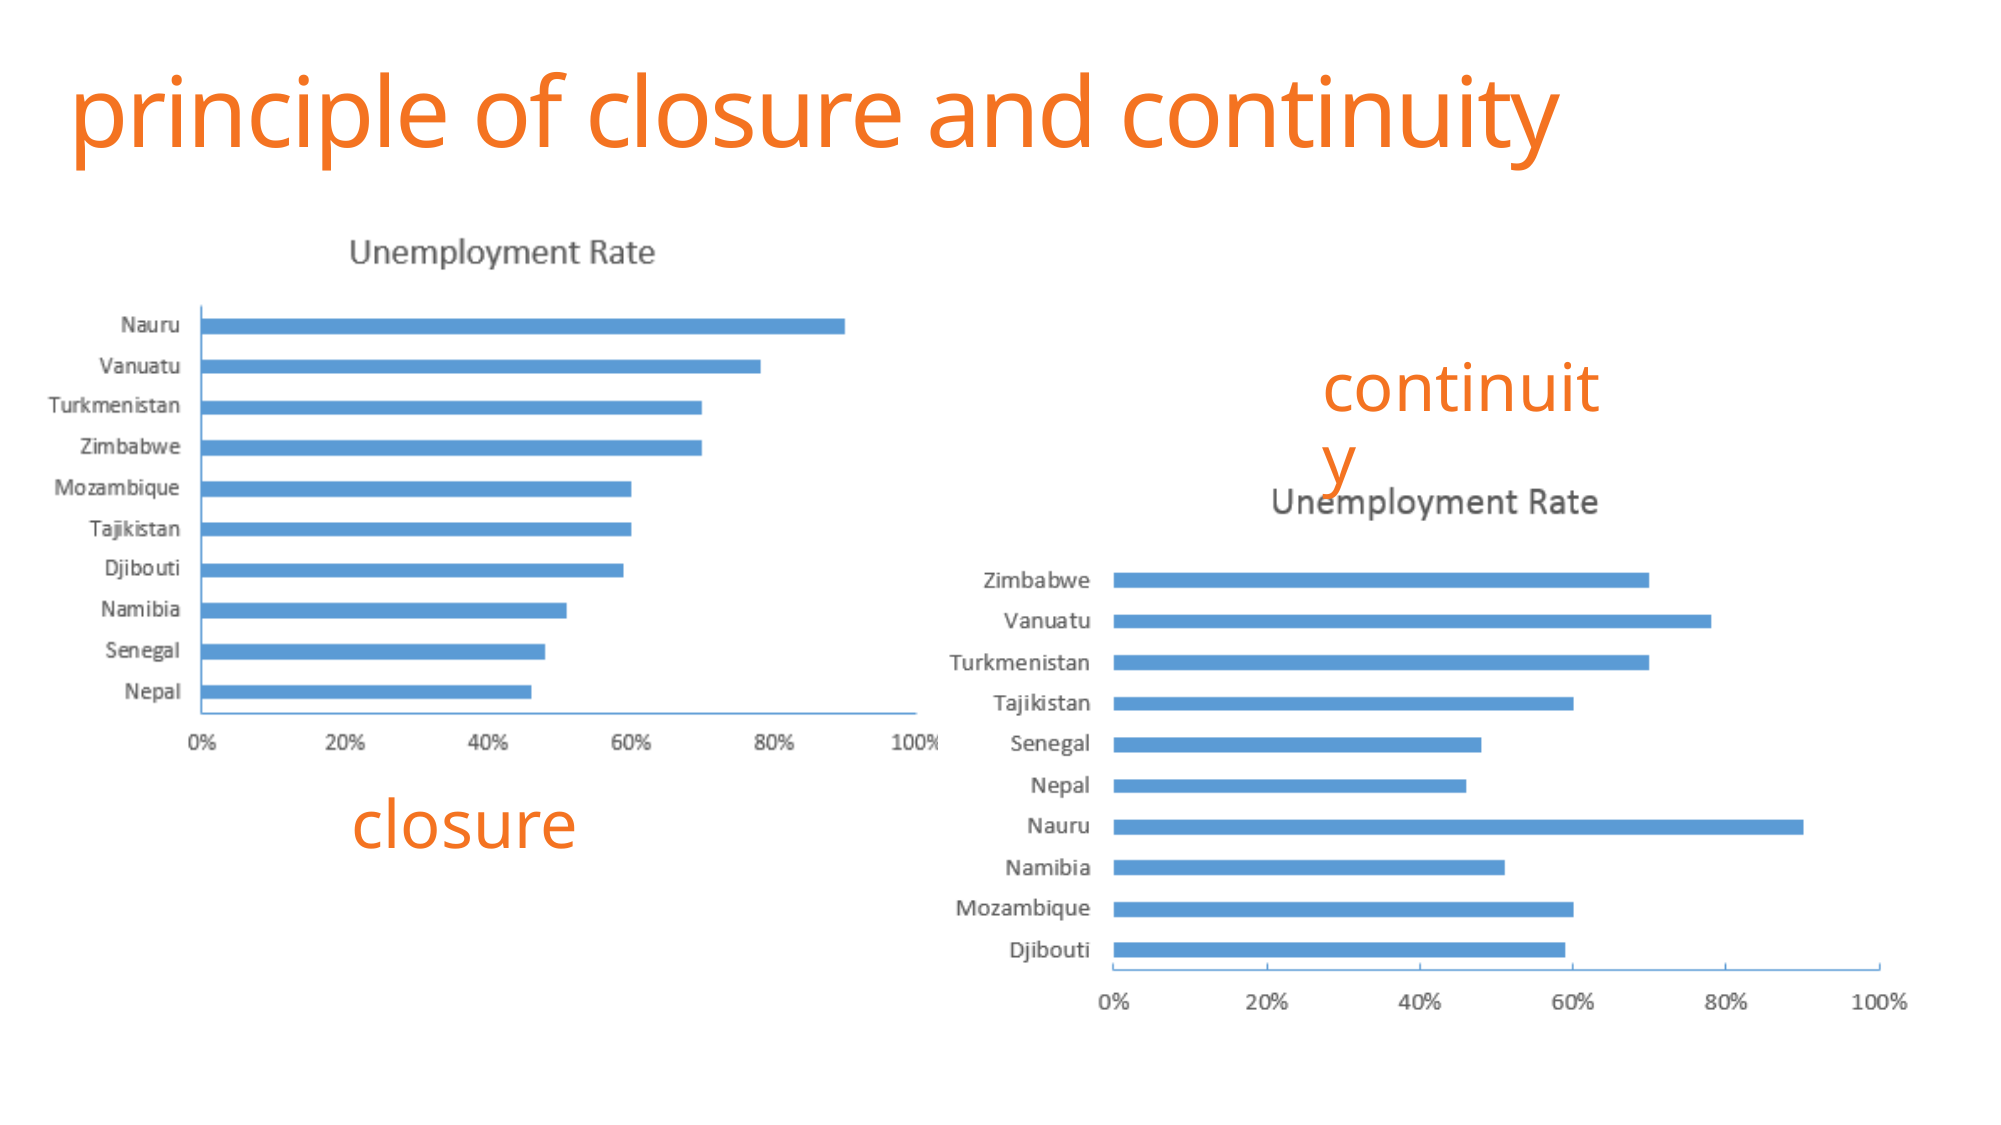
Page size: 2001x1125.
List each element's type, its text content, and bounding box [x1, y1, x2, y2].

title principle of closure and continuity [44, 47, 1957, 196]
picture [43, 222, 1923, 1025]
text_box continuity [1292, 330, 1664, 479]
text_box closure [321, 768, 798, 888]
